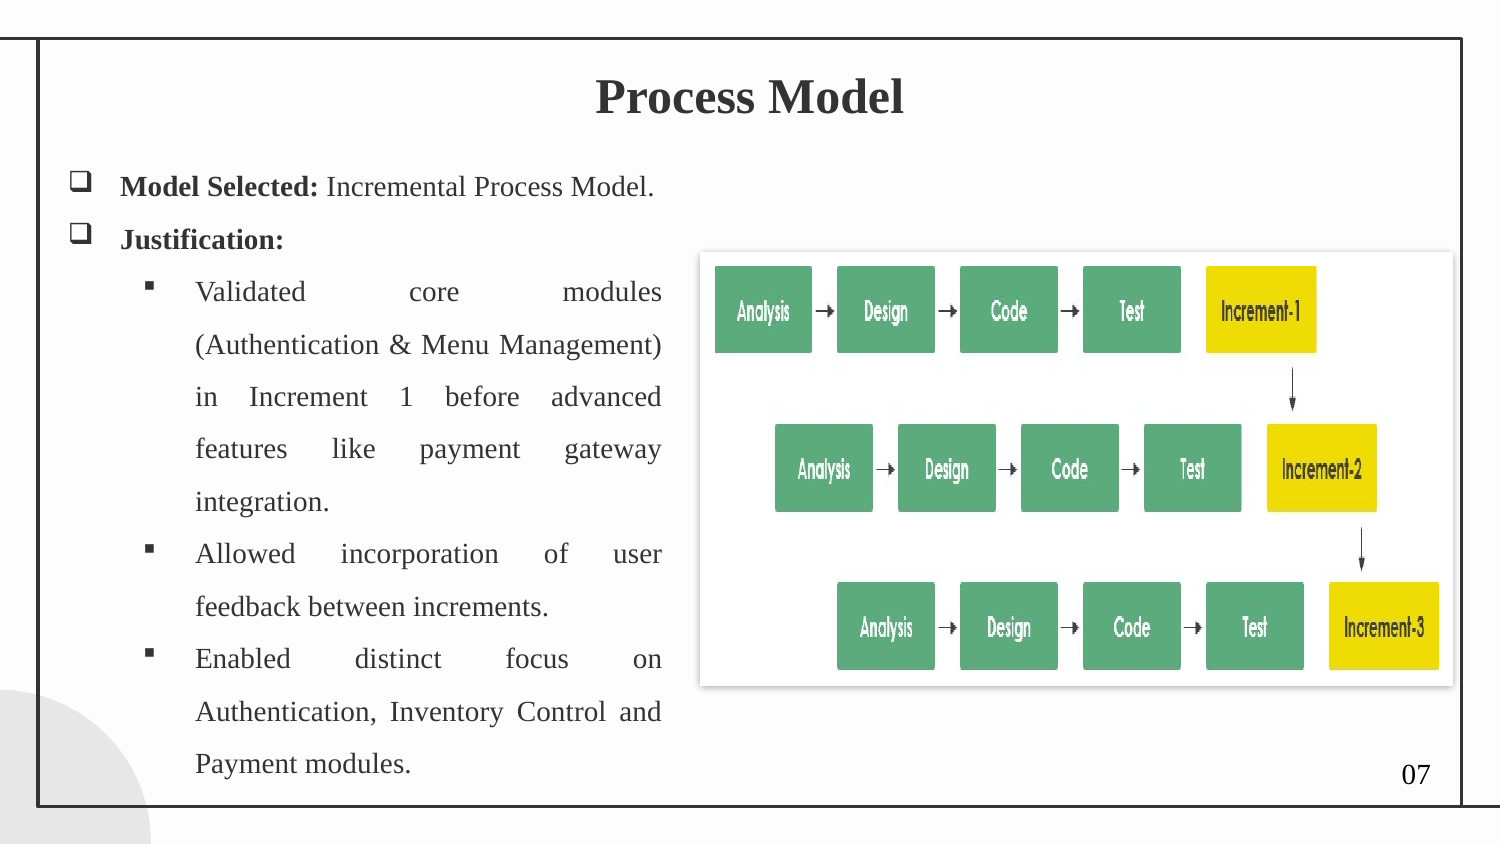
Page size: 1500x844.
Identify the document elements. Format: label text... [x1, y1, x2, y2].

title Process Model [118, 51, 1382, 136]
text_box 07 [1386, 747, 1447, 798]
text_box Model Selected: Incremental Process Model. Justification: Validated core modules (Authentication & Menu Management) in Increment 1 before advanced features like payment gateway integration. Allowed incorporation of user feedback between increments. Enabled distinct focus on Authentication, Inventory Control and Payment modules. [29, 135, 678, 793]
picture [714, 266, 1440, 672]
